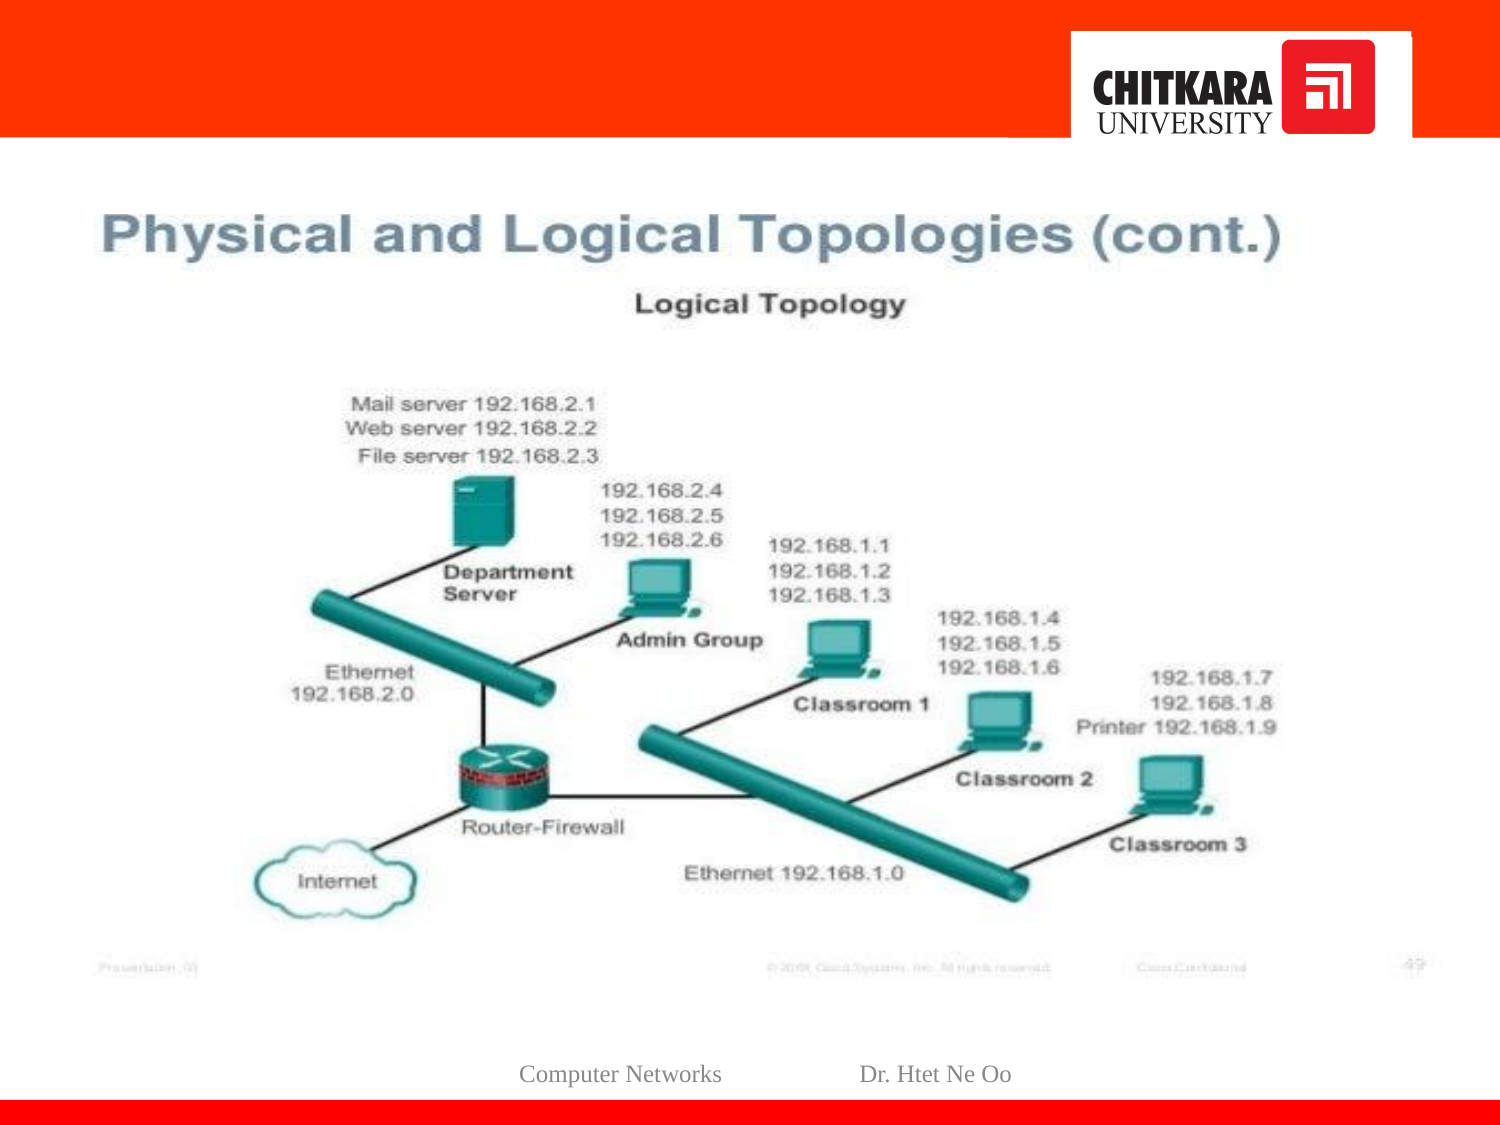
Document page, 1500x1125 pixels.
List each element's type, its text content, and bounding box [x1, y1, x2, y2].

picture [1074, 37, 1390, 138]
footer Computer Networks Dr. Htet Ne Oo [87, 1042, 1444, 1103]
picture [58, 214, 1474, 980]
